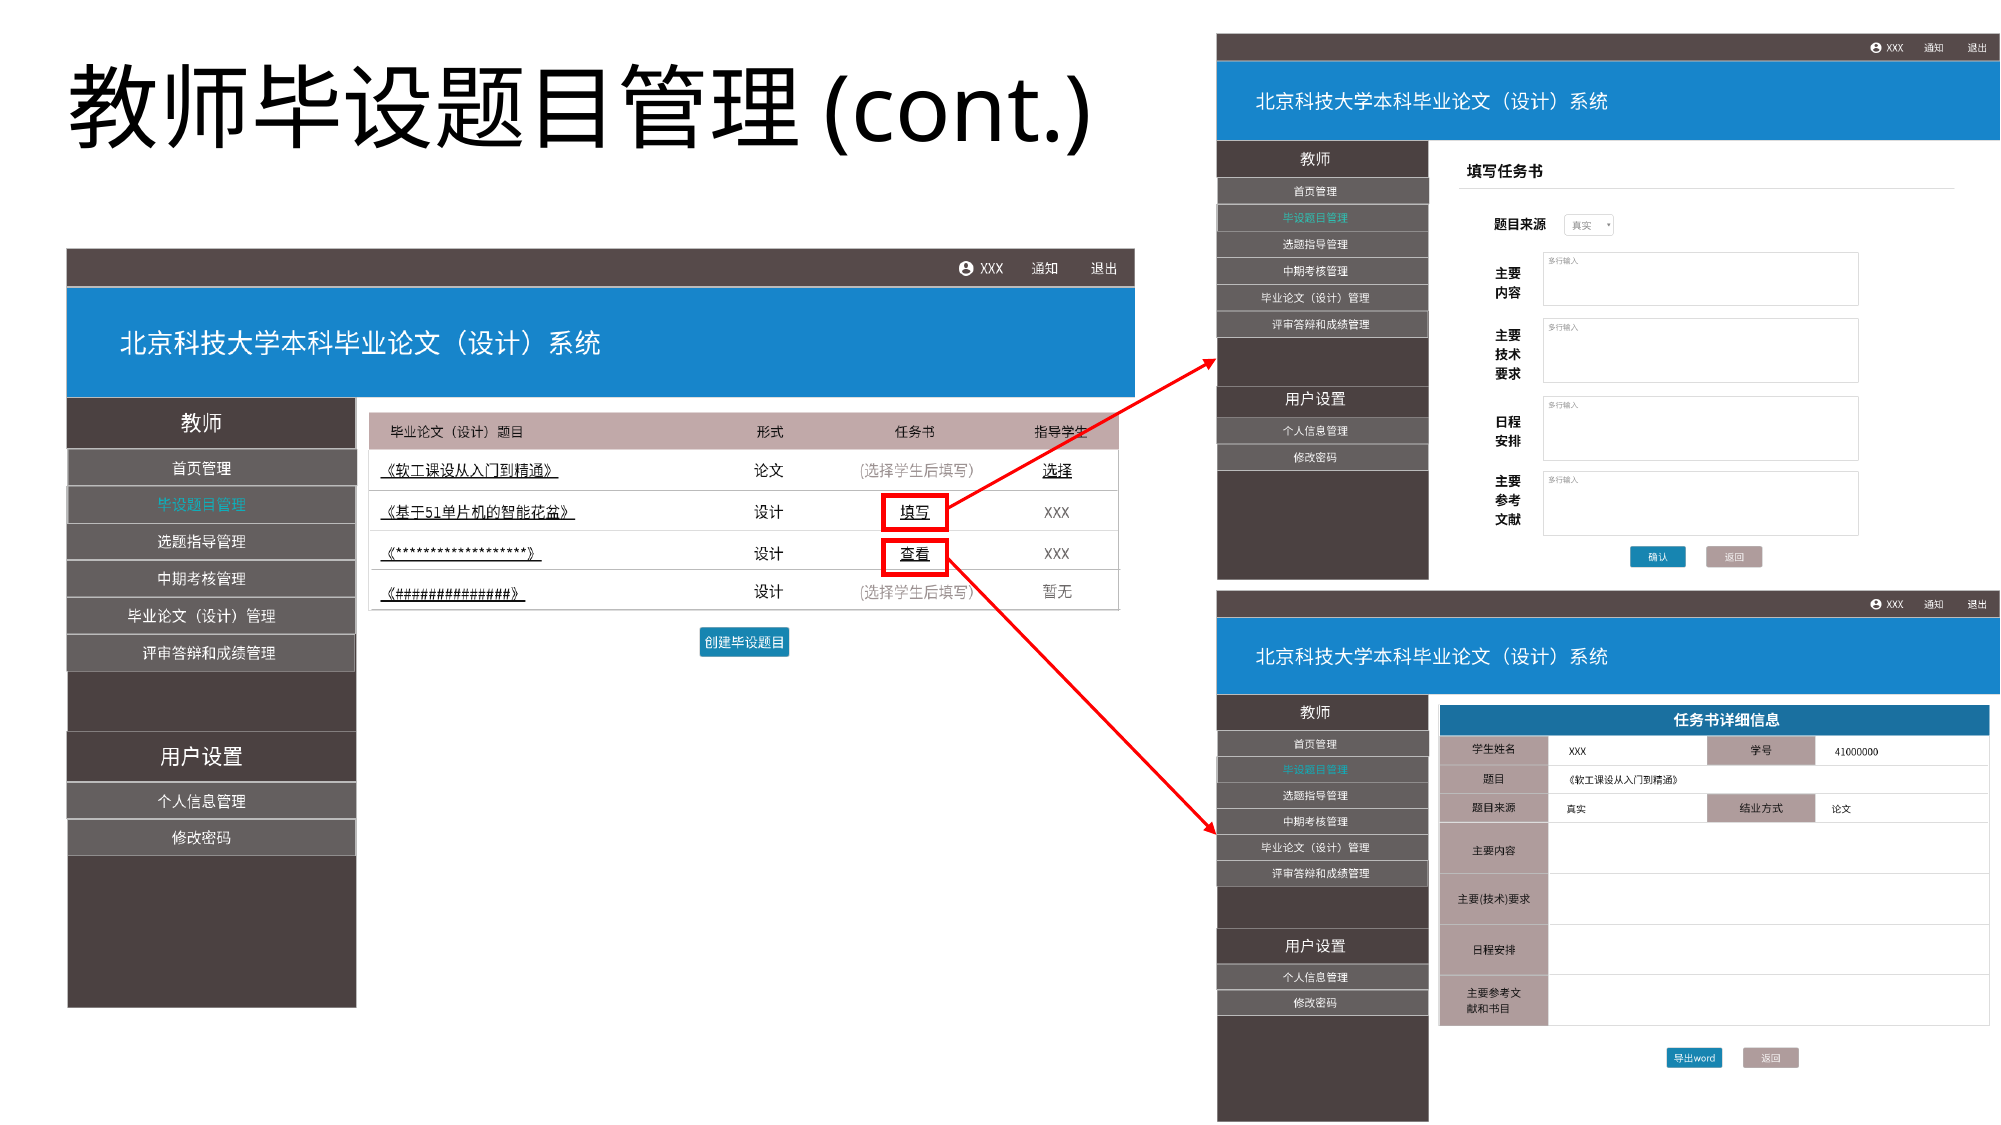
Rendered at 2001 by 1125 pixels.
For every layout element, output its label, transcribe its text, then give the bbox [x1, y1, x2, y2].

text_box 教师毕设题目管理(cont.) [52, 2, 1778, 221]
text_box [946, 358, 1217, 509]
picture [1216, 590, 2000, 1122]
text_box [946, 557, 1217, 835]
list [66, 248, 1135, 1008]
picture [1216, 33, 2000, 580]
